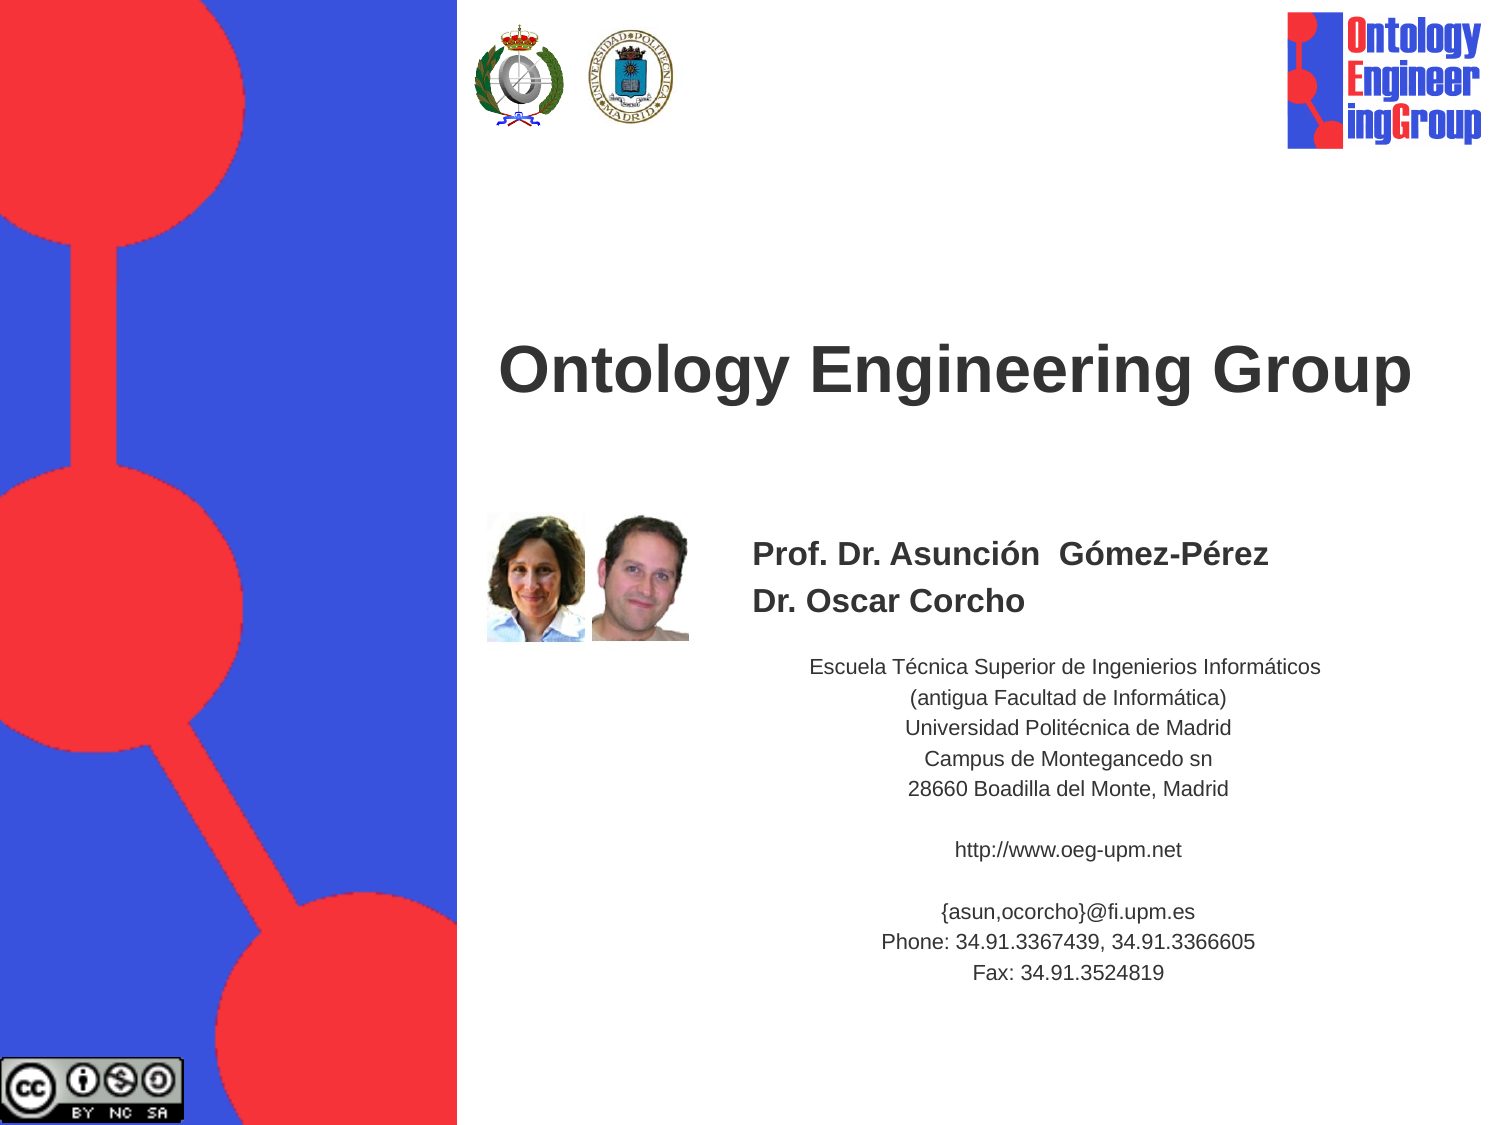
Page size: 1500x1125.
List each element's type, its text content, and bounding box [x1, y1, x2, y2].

picture [474, 24, 564, 127]
picture [474, 499, 701, 657]
picture [575, 27, 688, 125]
subtitle Prof. Dr. Asunción Gómez-Pérez Dr. Oscar Corcho Escuela Técnica Superior de Ingenierios Informáticos (antigua Facultad de Informática) Universidad Politécnica de Madrid Campus de Montegancedo sn 28660 Boadilla del Monte, Madrid http://www.oeg-upm.net {asun,ocorcho}@fi.upm.es Phone: 34.91.3367439, 34.91.3366605 Fax: 34.91.3524819 [737, 524, 1401, 938]
picture [0, 0, 457, 1125]
title Ontology Engineering Group [449, 162, 1463, 651]
picture [1287, 12, 1481, 149]
